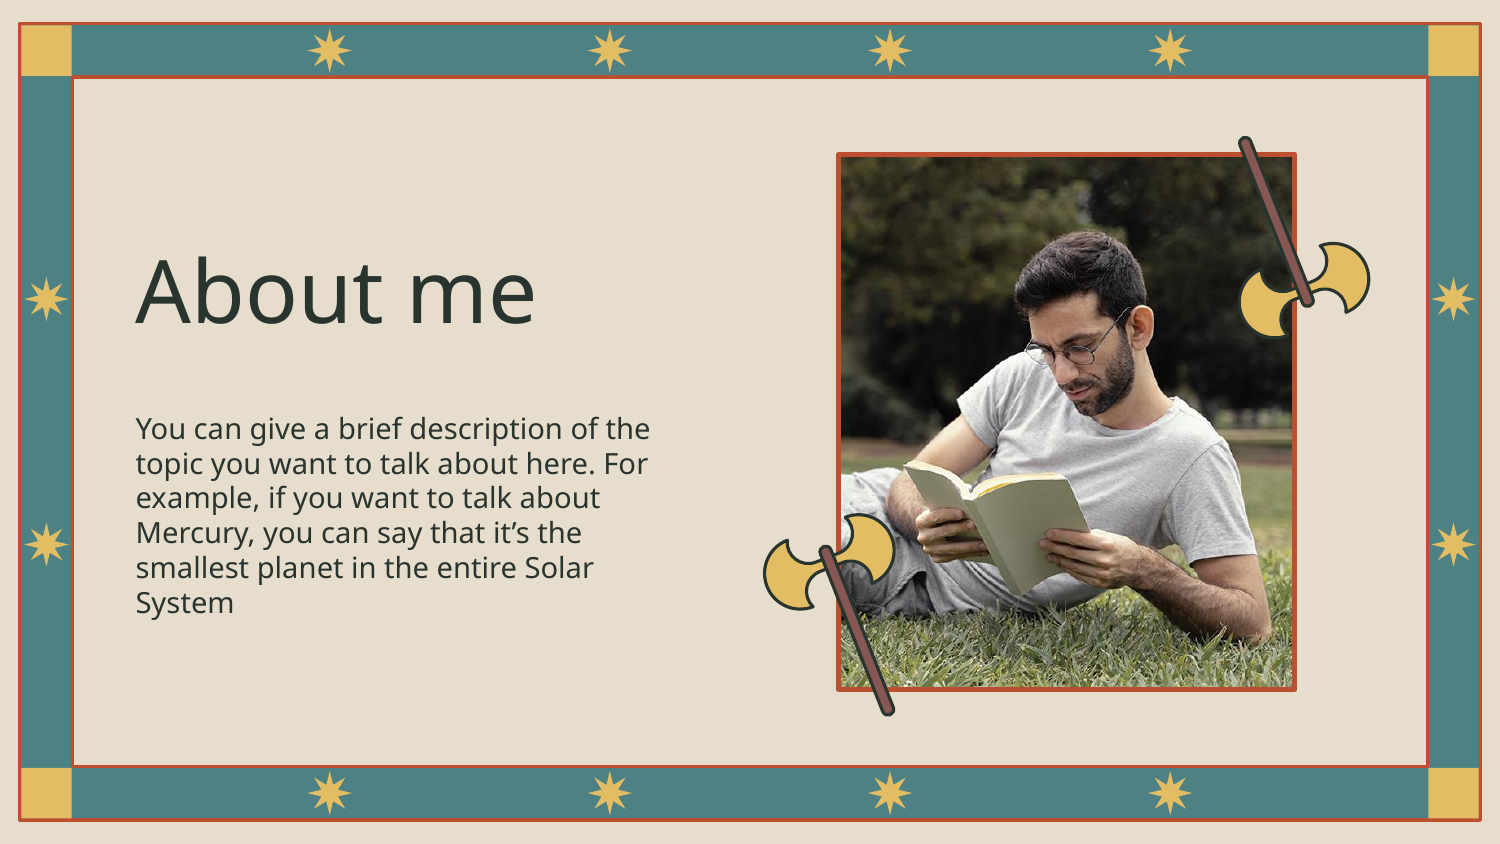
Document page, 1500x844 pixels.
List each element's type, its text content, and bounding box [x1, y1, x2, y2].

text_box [785, 521, 921, 723]
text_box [1212, 130, 1348, 331]
subtitle You can give a brief description of the topic you want to talk about here. For example, if you want to talk about Mercury, you can say that it’s the smallest planet in the entire Solar System [120, 394, 698, 613]
title About me [120, 231, 698, 356]
picture [840, 156, 1293, 688]
